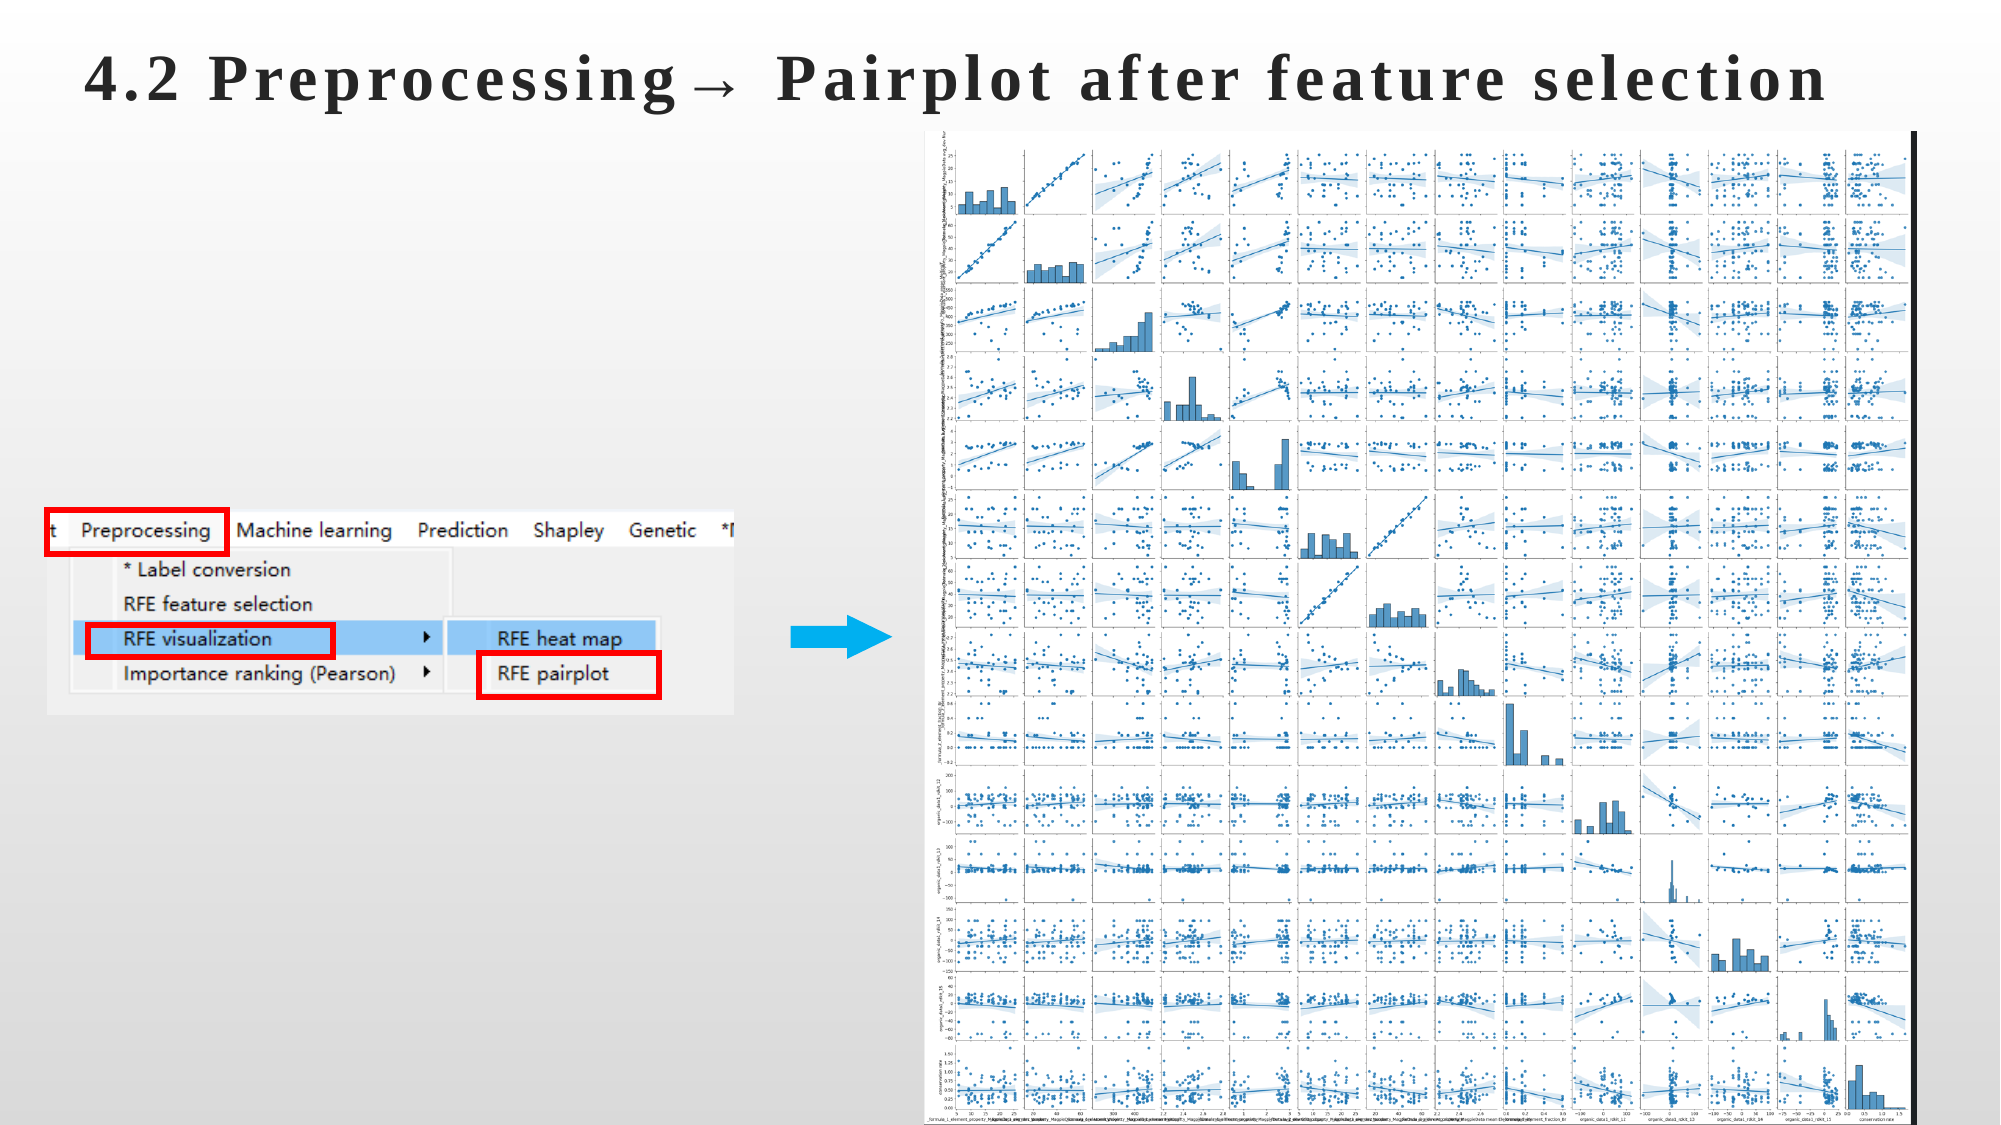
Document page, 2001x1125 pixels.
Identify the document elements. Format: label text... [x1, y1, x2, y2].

text_box [789, 613, 895, 661]
picture [47, 509, 734, 715]
title 4.2 Preprocessing→ Pairplot after feature selection [69, 15, 1870, 132]
picture [924, 131, 1917, 1125]
